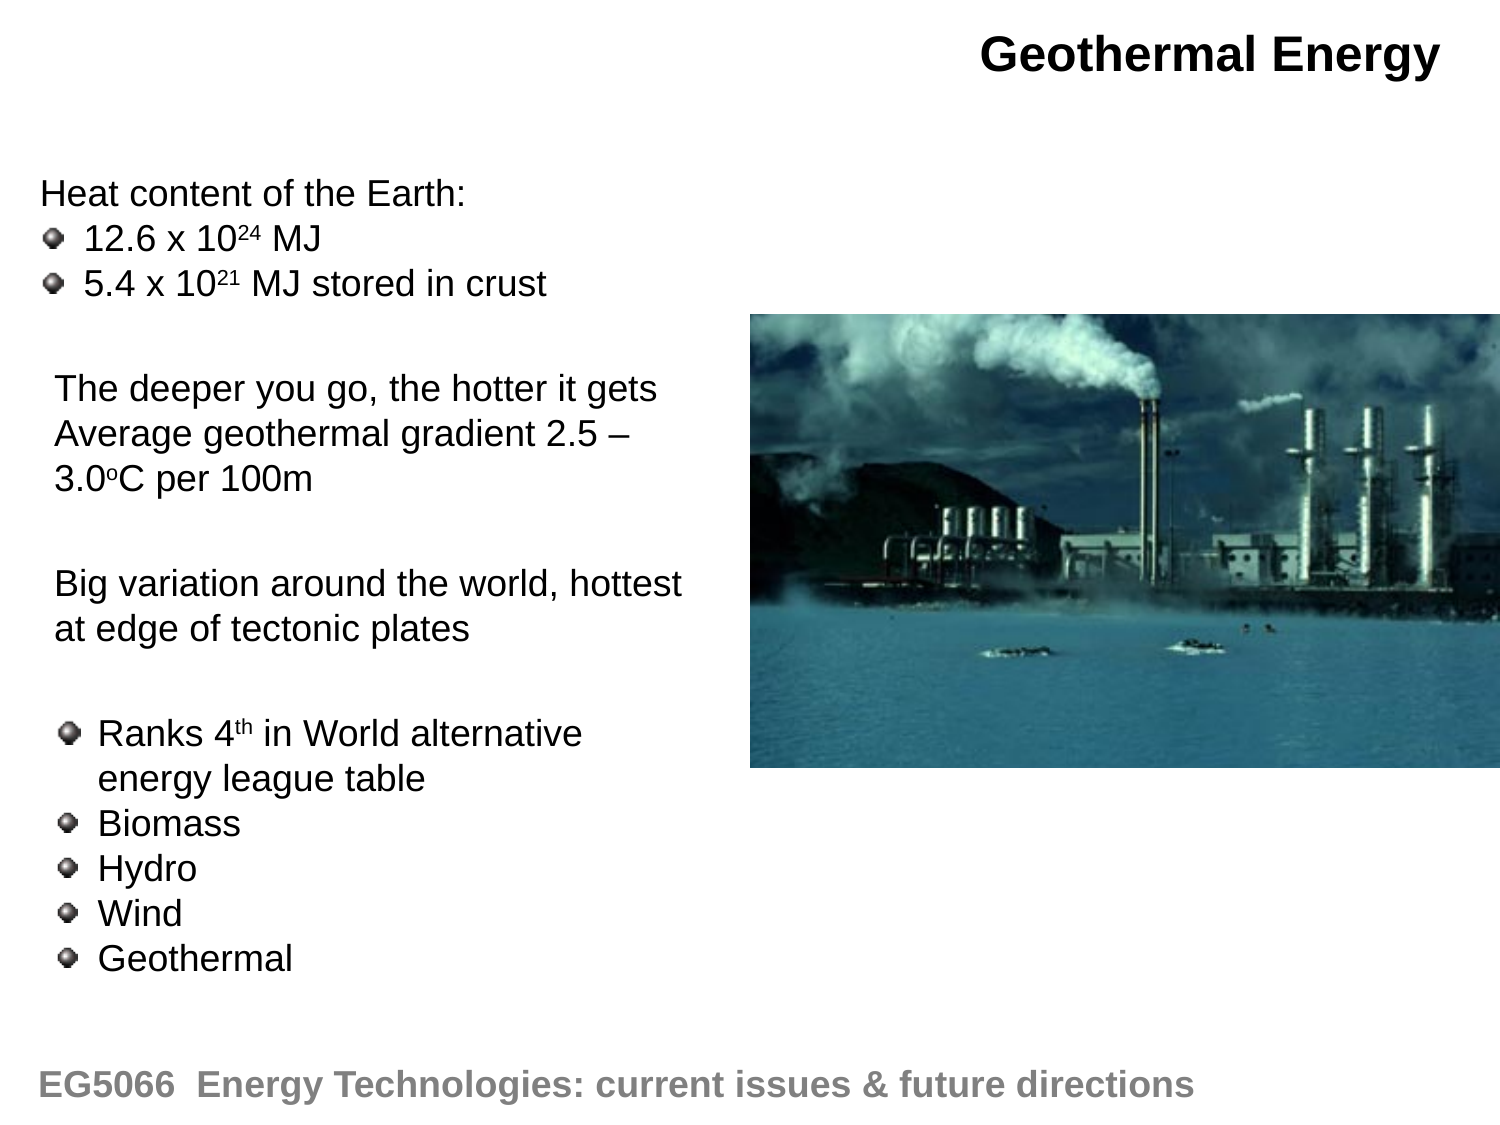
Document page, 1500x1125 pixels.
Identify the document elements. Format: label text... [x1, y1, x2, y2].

picture [54, 944, 78, 968]
picture [54, 899, 78, 923]
text_box EG5066 Energy Technologies: current issues & future directions [23, 1052, 1313, 1113]
text_box The deeper you go, the hotter it gets Average geothermal gradient 2.5 – 3.0oC per 100m [39, 356, 731, 507]
text_box Geothermal Energy [964, 14, 1456, 89]
picture [39, 269, 64, 294]
picture [54, 854, 78, 878]
text_box Heat content of the Earth: 12.6 x 1024 MJ 5.4 x 1021 MJ stored in crust [25, 161, 600, 312]
picture [54, 717, 81, 745]
text_box Big variation around the world, hottest at edge of tectonic plates [39, 551, 717, 657]
text_box Ranks 4th in World alternative energy league table Biomass Hydro Wind Geothermal [39, 701, 643, 986]
picture [54, 809, 78, 833]
picture [749, 313, 1500, 768]
picture [39, 224, 64, 249]
